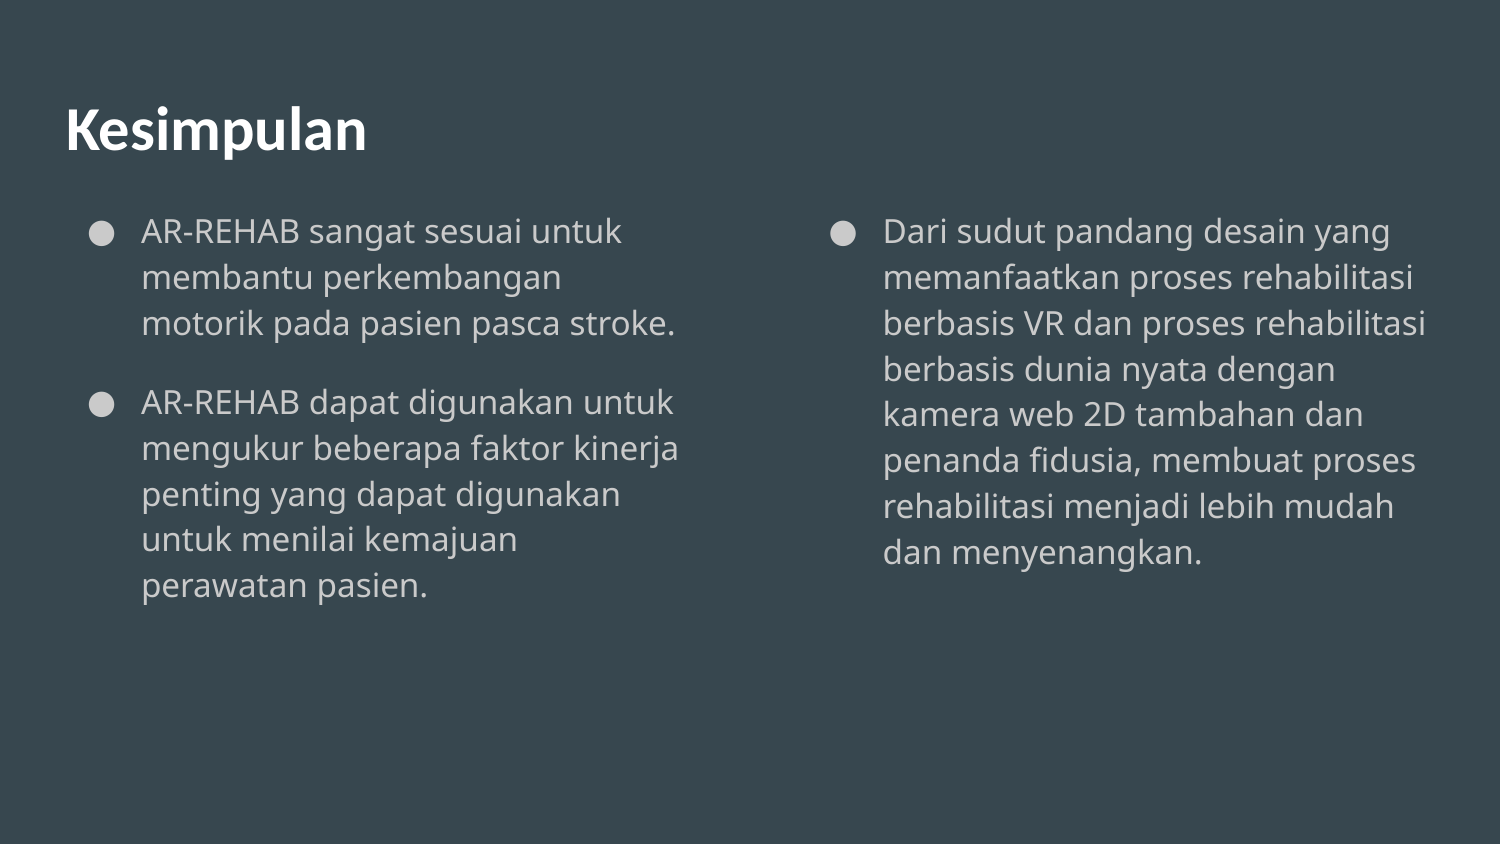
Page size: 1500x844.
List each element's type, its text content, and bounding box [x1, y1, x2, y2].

title Kesimpulan [51, 72, 1449, 167]
list AR-REHAB sangat sesuai untuk membantu perkembangan motorik pada pasien pasca stroke. AR-REHAB dapat digunakan untuk mengukur beberapa faktor kinerja penting yang dapat digunakan untuk menilai kemajuan perawatan pasien. [51, 189, 708, 750]
list Dari sudut pandang desain yang memanfaatkan proses rehabilitasi berbasis VR dan proses rehabilitasi berbasis dunia nyata dengan kamera web 2D tambahan dan penanda fidusia, membuat proses rehabilitasi menjadi lebih mudah dan menyenangkan. [792, 189, 1449, 750]
